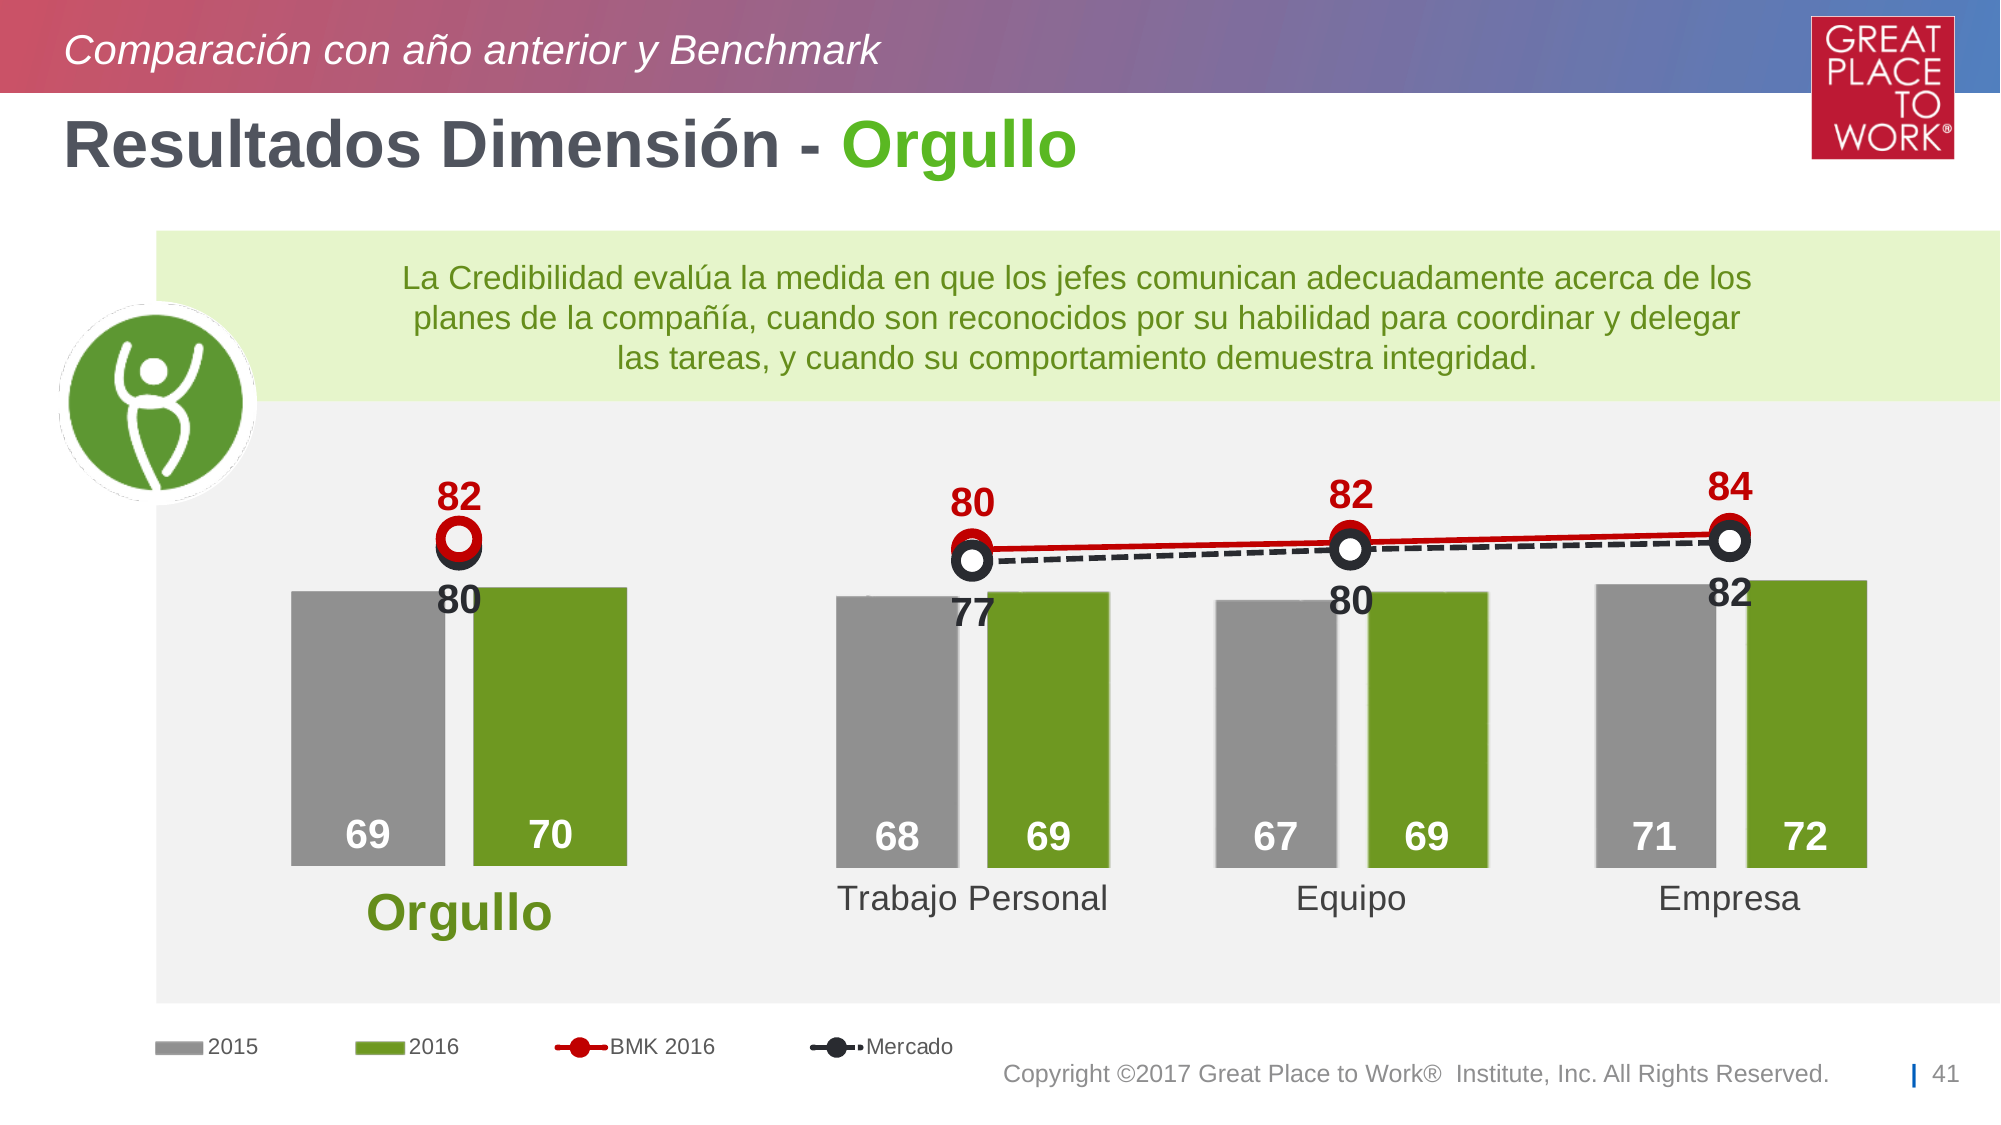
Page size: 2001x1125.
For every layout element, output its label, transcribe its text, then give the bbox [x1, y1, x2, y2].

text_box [55, 301, 258, 425]
picture [55, 425, 1987, 1075]
subtitle Comparación con año anterior y Benchmark [48, 21, 1894, 90]
text_box [258, 402, 2000, 1004]
text_box La Credibilidad evalúa la medida en que los jefes comunican adecuadamente acerca de los planes de la compañía, cuando son reconocidos por su habilidad para coordinar y delegar las tareas, y cuando su comportamiento demuestra integridad. [156, 230, 2000, 402]
footer Copyright ©2017 Great Place to Work® Institute, Inc. All Rights Reserved. [978, 1075, 1846, 1103]
slide_number | 41 [1846, 1075, 1976, 1103]
picture [0, 0, 2000, 93]
title Resultados Dimensión - Orgullo [48, 92, 1976, 200]
